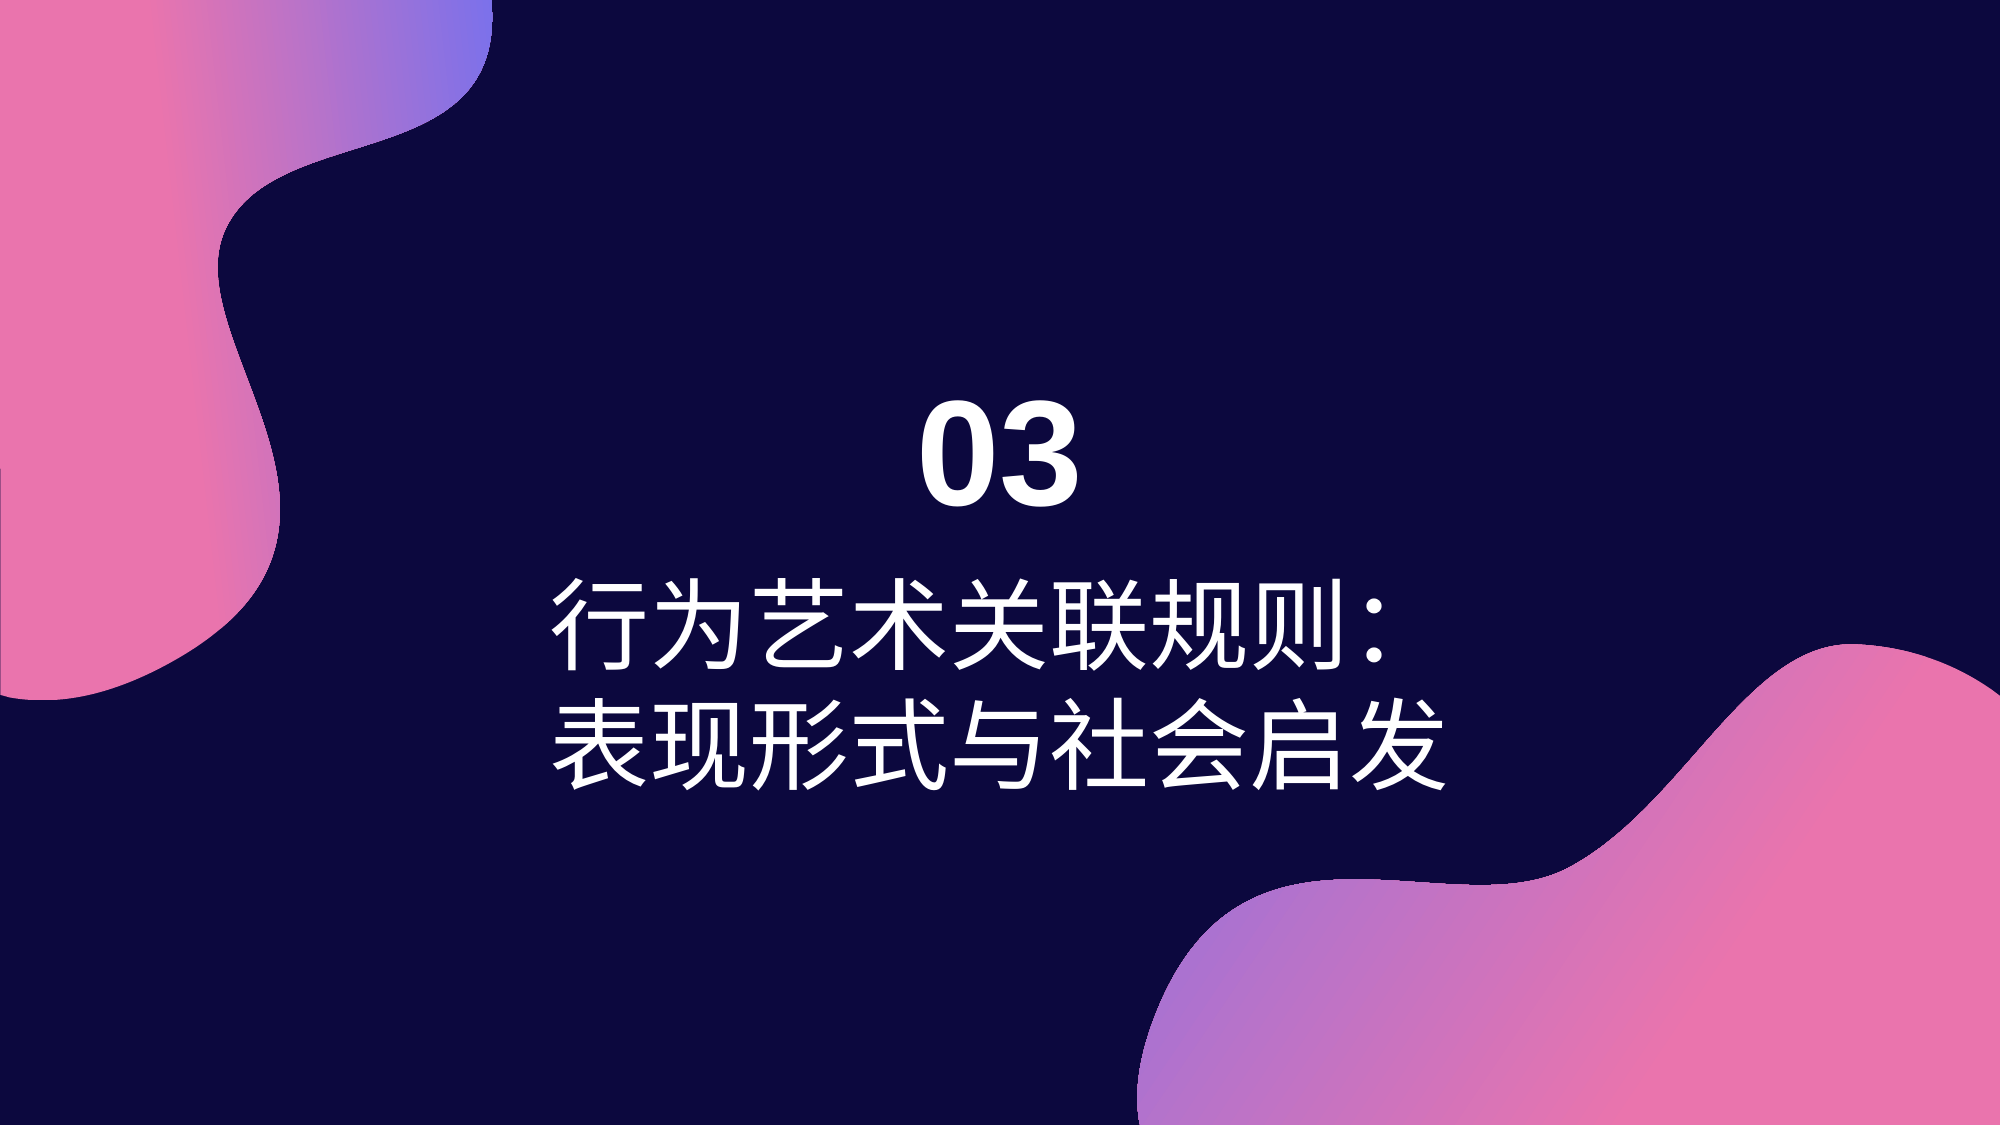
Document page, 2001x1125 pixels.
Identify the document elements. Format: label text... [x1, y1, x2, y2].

title 行为艺术关联规则： 表现形式与社会启发 [312, 562, 1688, 813]
list 03 [874, 312, 1126, 563]
